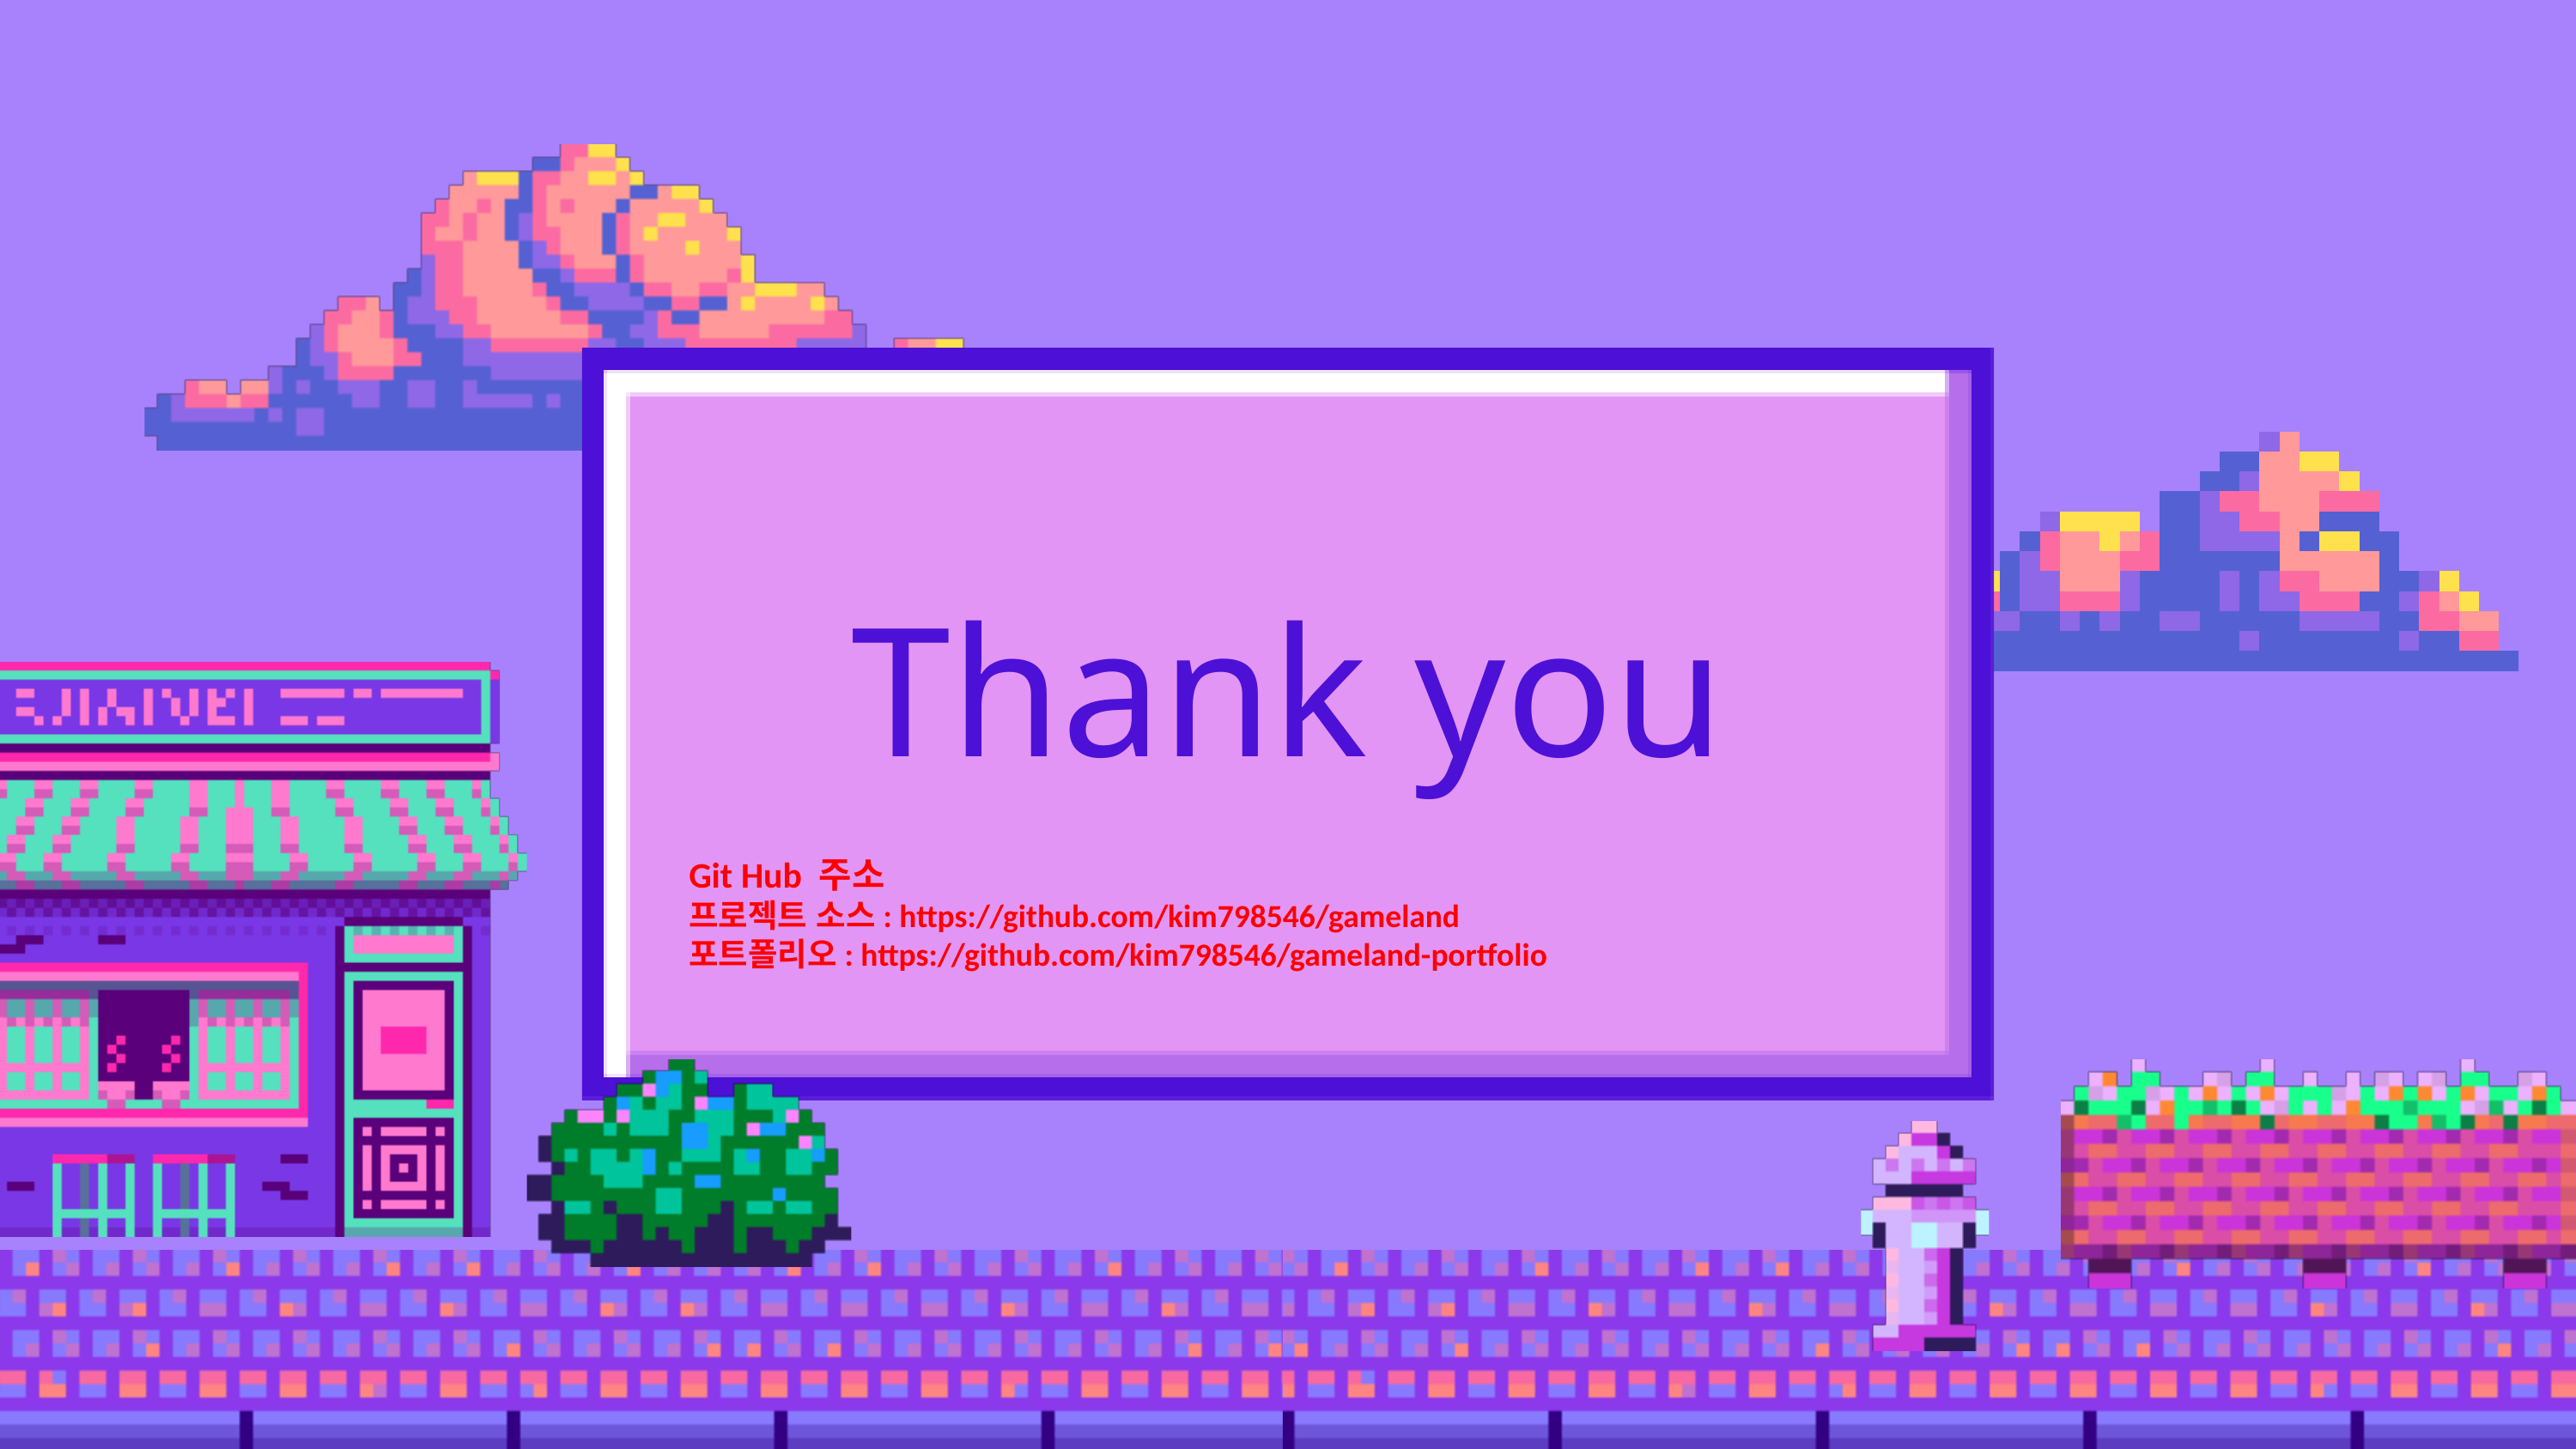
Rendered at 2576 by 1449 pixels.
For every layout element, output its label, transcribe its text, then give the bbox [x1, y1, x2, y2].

text_box [1282, 1250, 2576, 1449]
text_box [2060, 1059, 2576, 1288]
text_box [144, 144, 1020, 451]
text_box [0, 662, 527, 1237]
text_box [1995, 432, 2519, 672]
text_box Git Hub 주소 프로젝트 소스: https://github.com/kim798546/gameland 포트폴리오: https://github.com/kim798546/gameland-portfolio [674, 852, 1912, 973]
text_box Thank you [632, 675, 1944, 793]
text_box [1861, 1121, 1990, 1351]
text_box [581, 348, 1995, 1100]
text_box [0, 1250, 1282, 1449]
text_box [526, 1059, 852, 1267]
